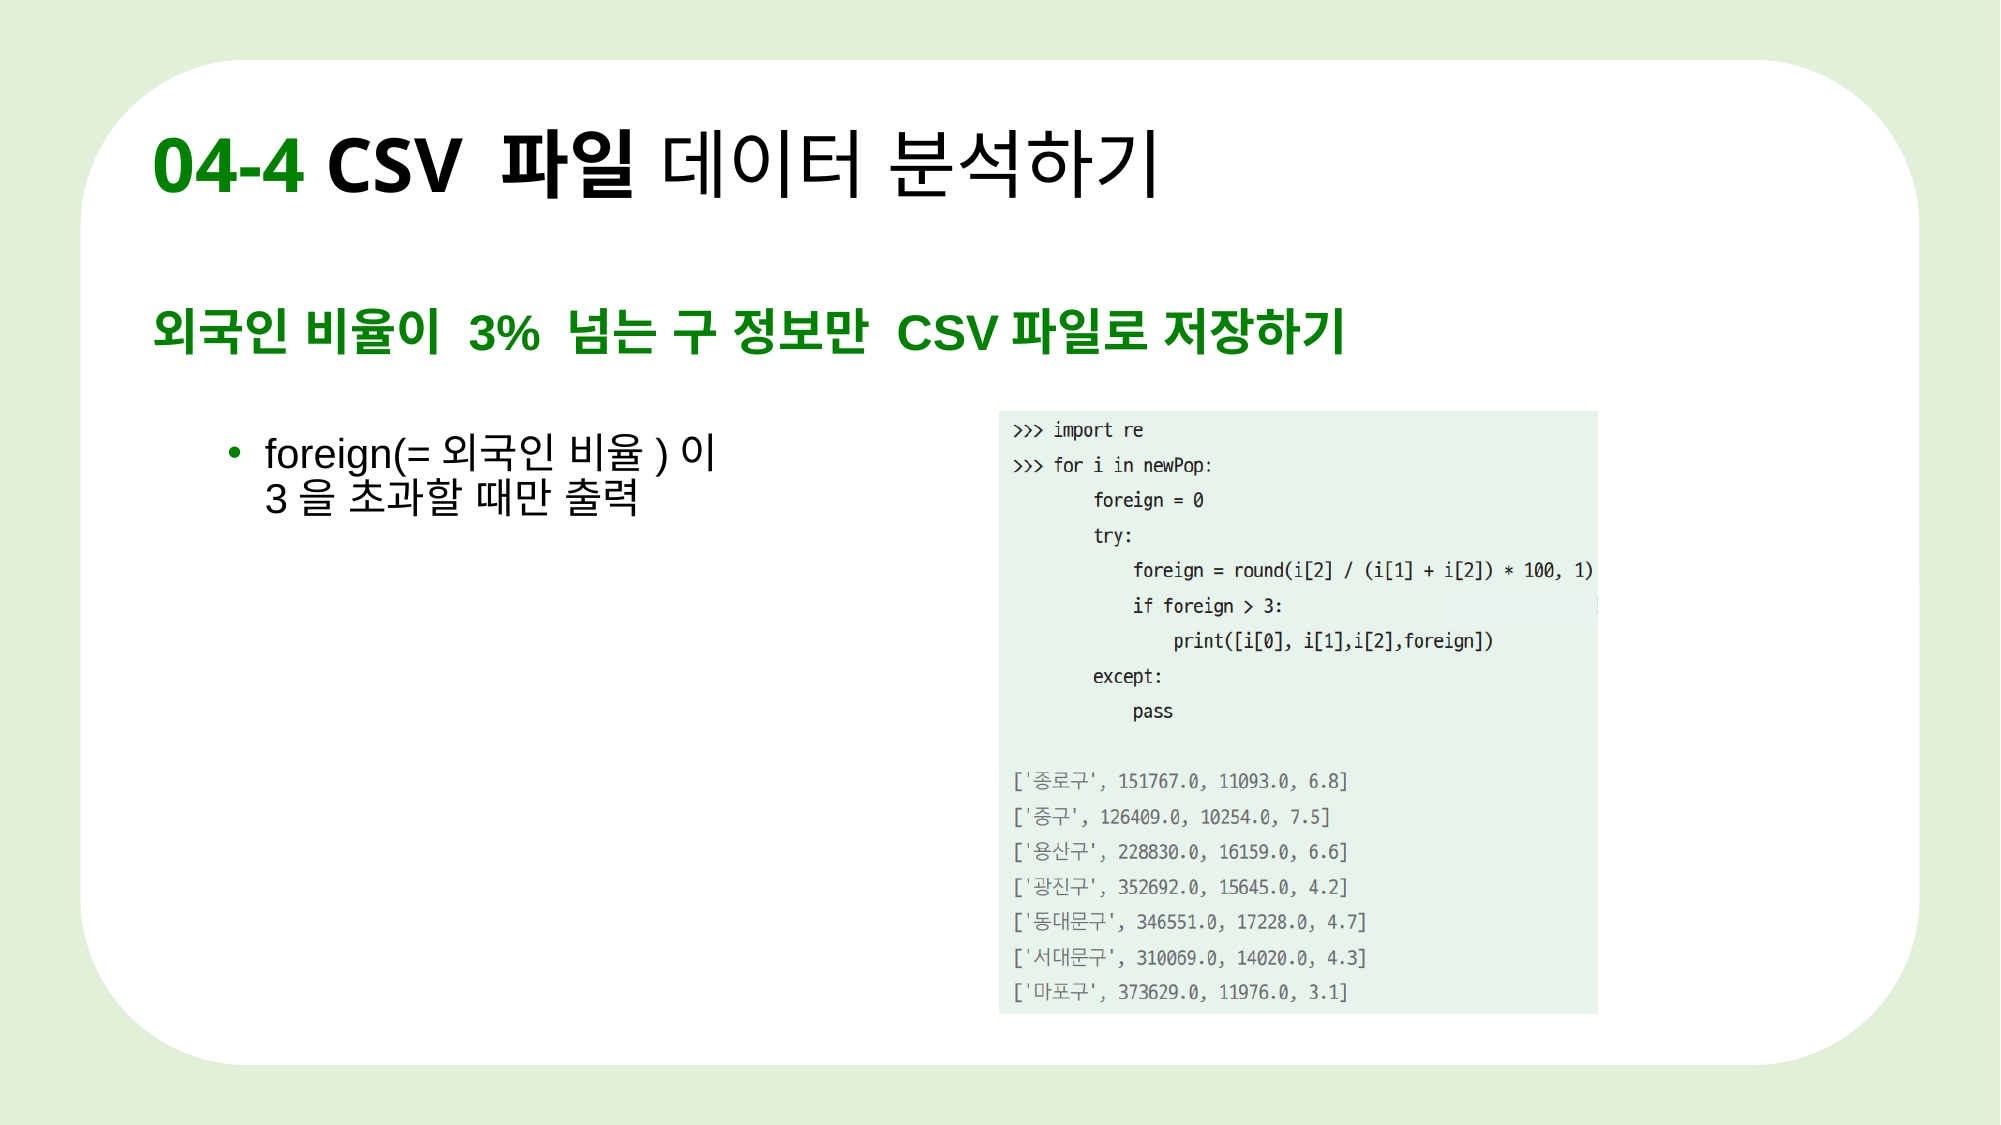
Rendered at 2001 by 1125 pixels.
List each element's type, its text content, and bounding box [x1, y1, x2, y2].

title 04-4 CSV 파일 데이터 분석하기 [137, 59, 1863, 278]
list 외국인 비율이 3% 넘는 구 정보만 CSV파일로 저장하기 foreign(=외국인 비율)이 3을 초과할 때만 출력 [137, 299, 1863, 1014]
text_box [999, 411, 1598, 1014]
